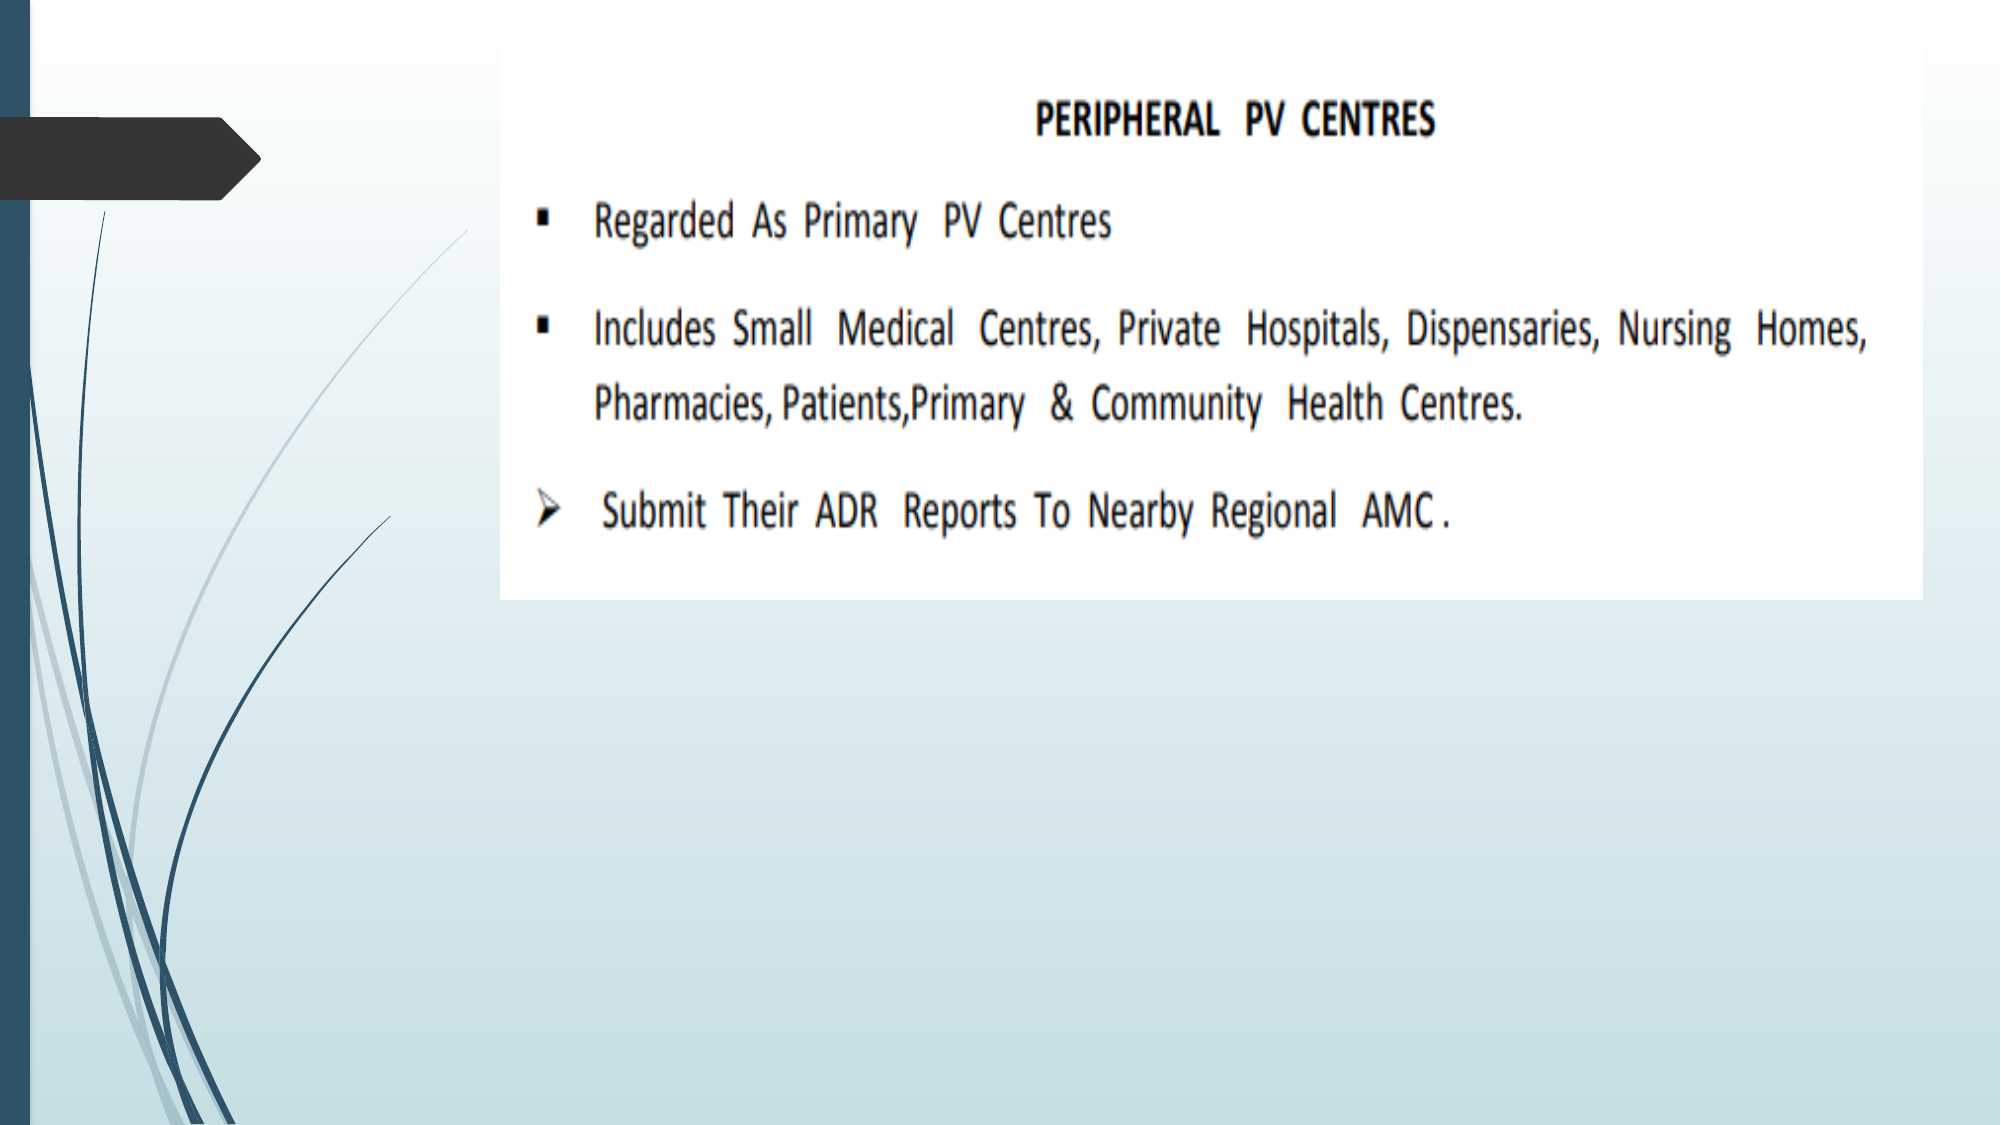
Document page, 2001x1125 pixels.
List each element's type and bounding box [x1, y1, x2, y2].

picture [500, 37, 1924, 601]
